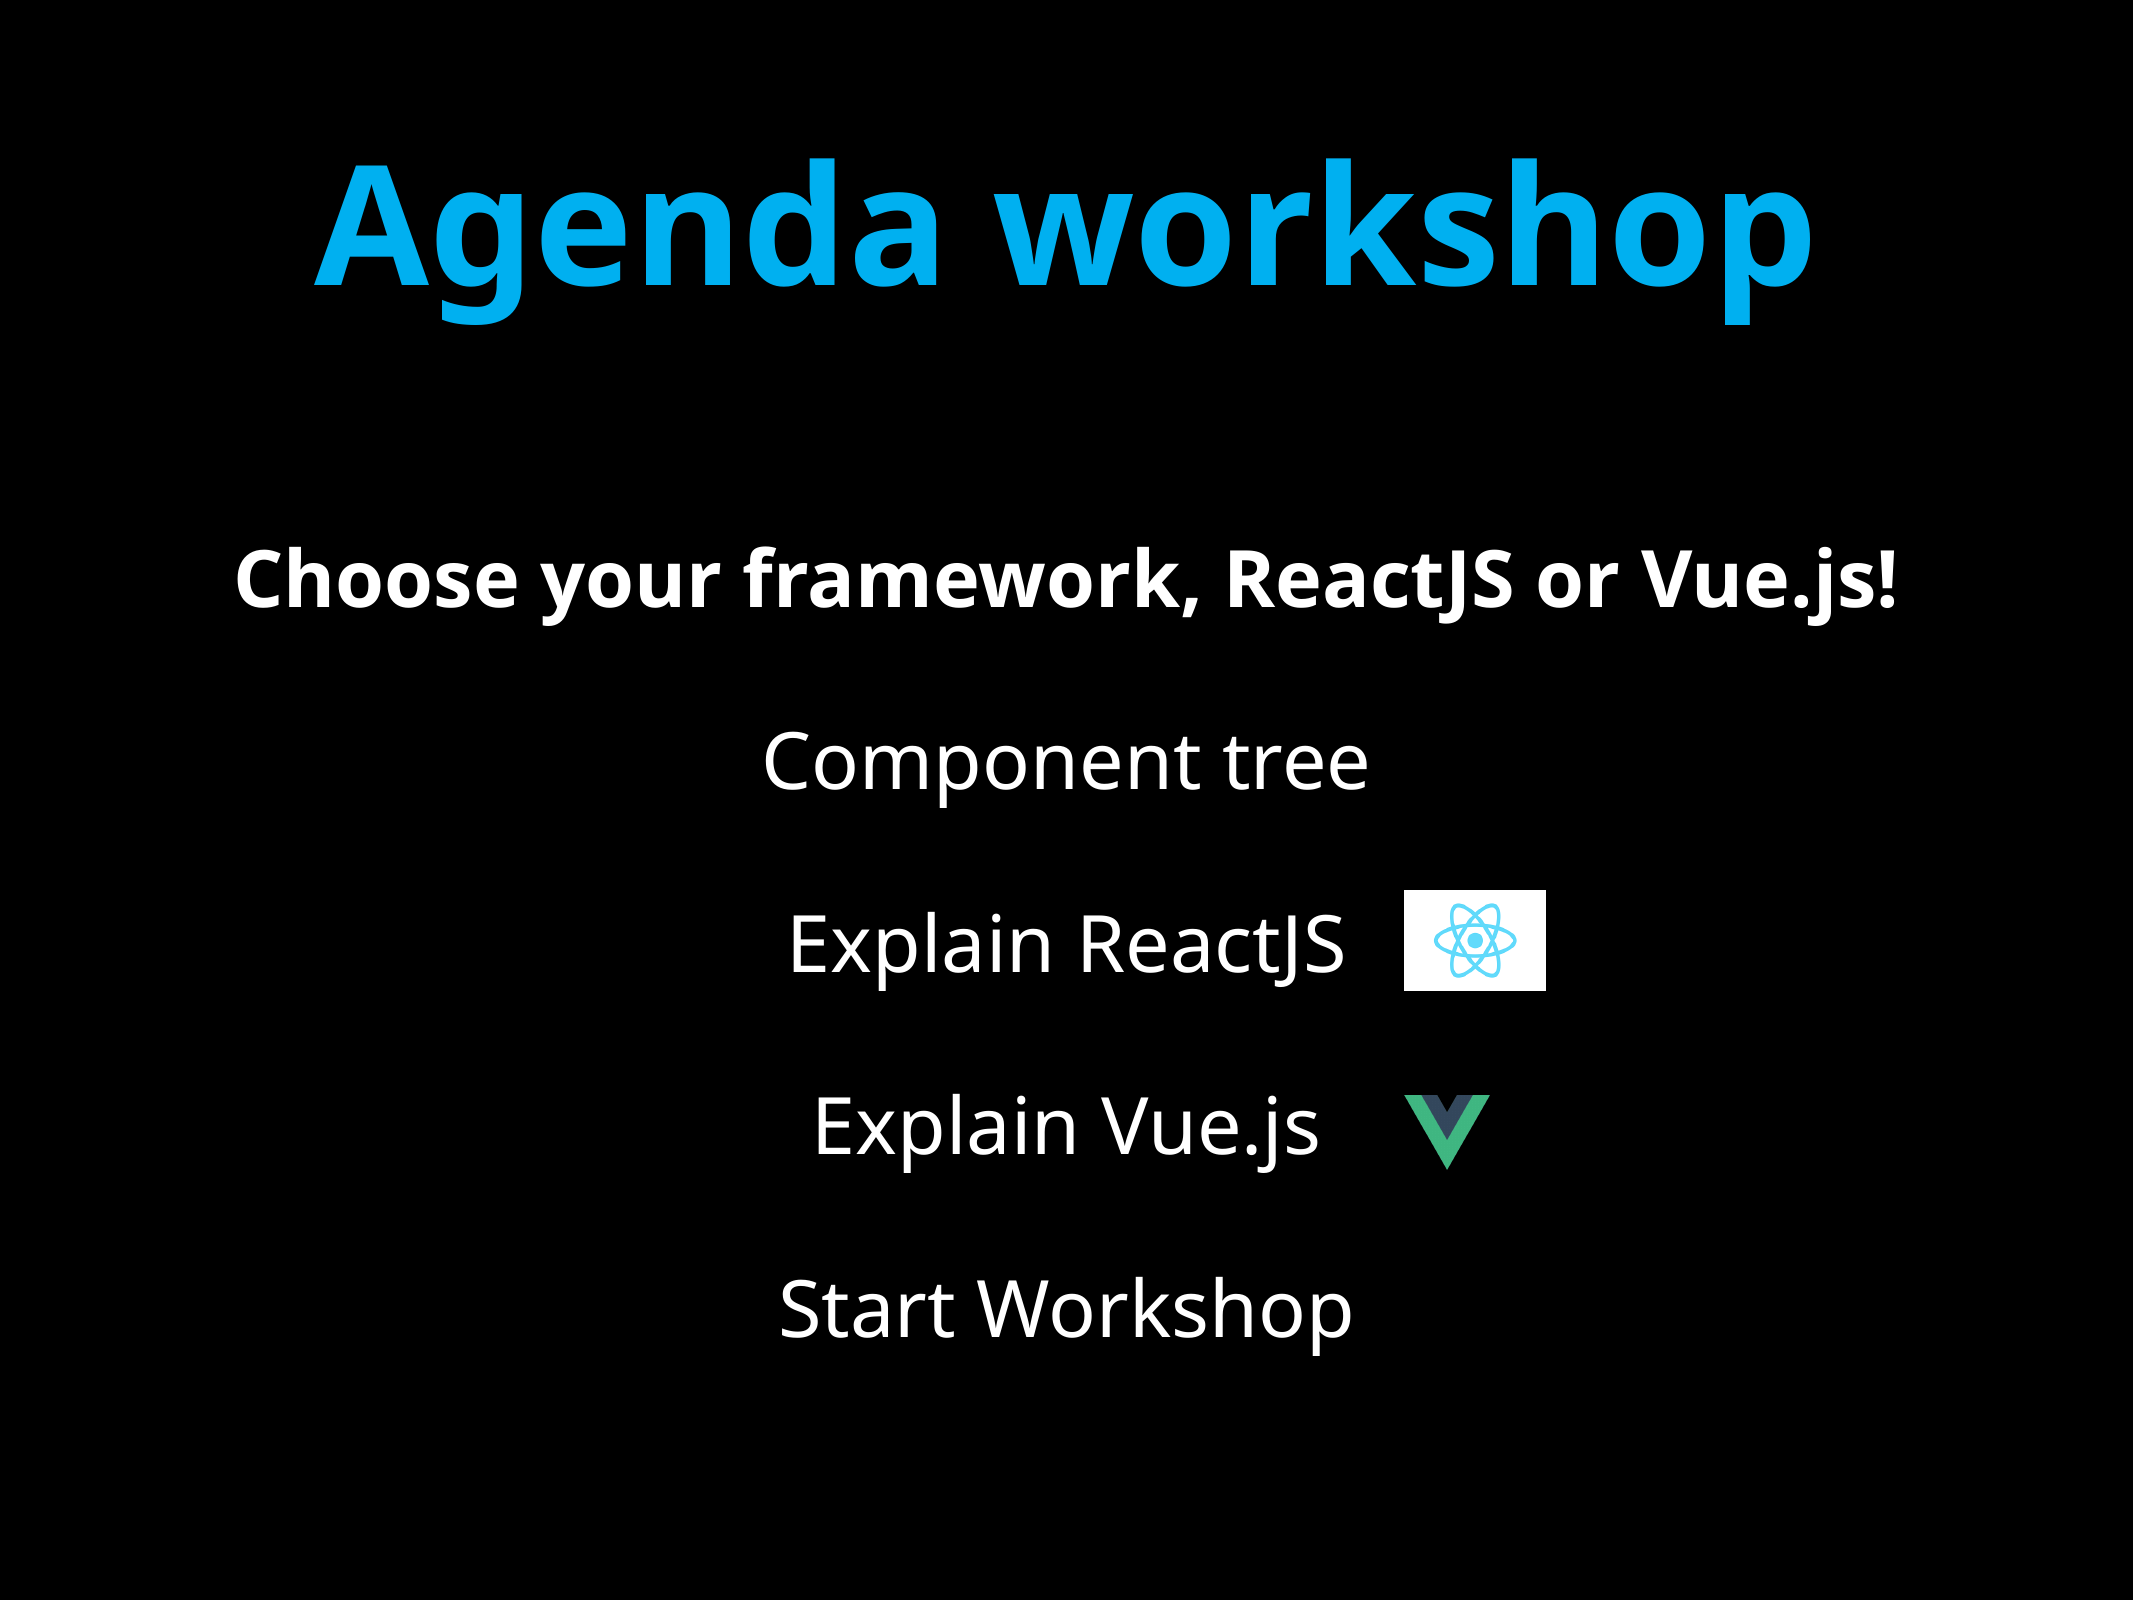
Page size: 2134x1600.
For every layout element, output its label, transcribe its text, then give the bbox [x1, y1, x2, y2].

title Agenda workshop [156, 41, 1978, 396]
picture [1404, 1089, 1491, 1176]
picture [1404, 890, 1546, 991]
list Choose your framework, ReactJS or Vue.js! Component tree Explain ReactJS Explain Vue.js Start Workshop [156, 425, 1978, 1457]
